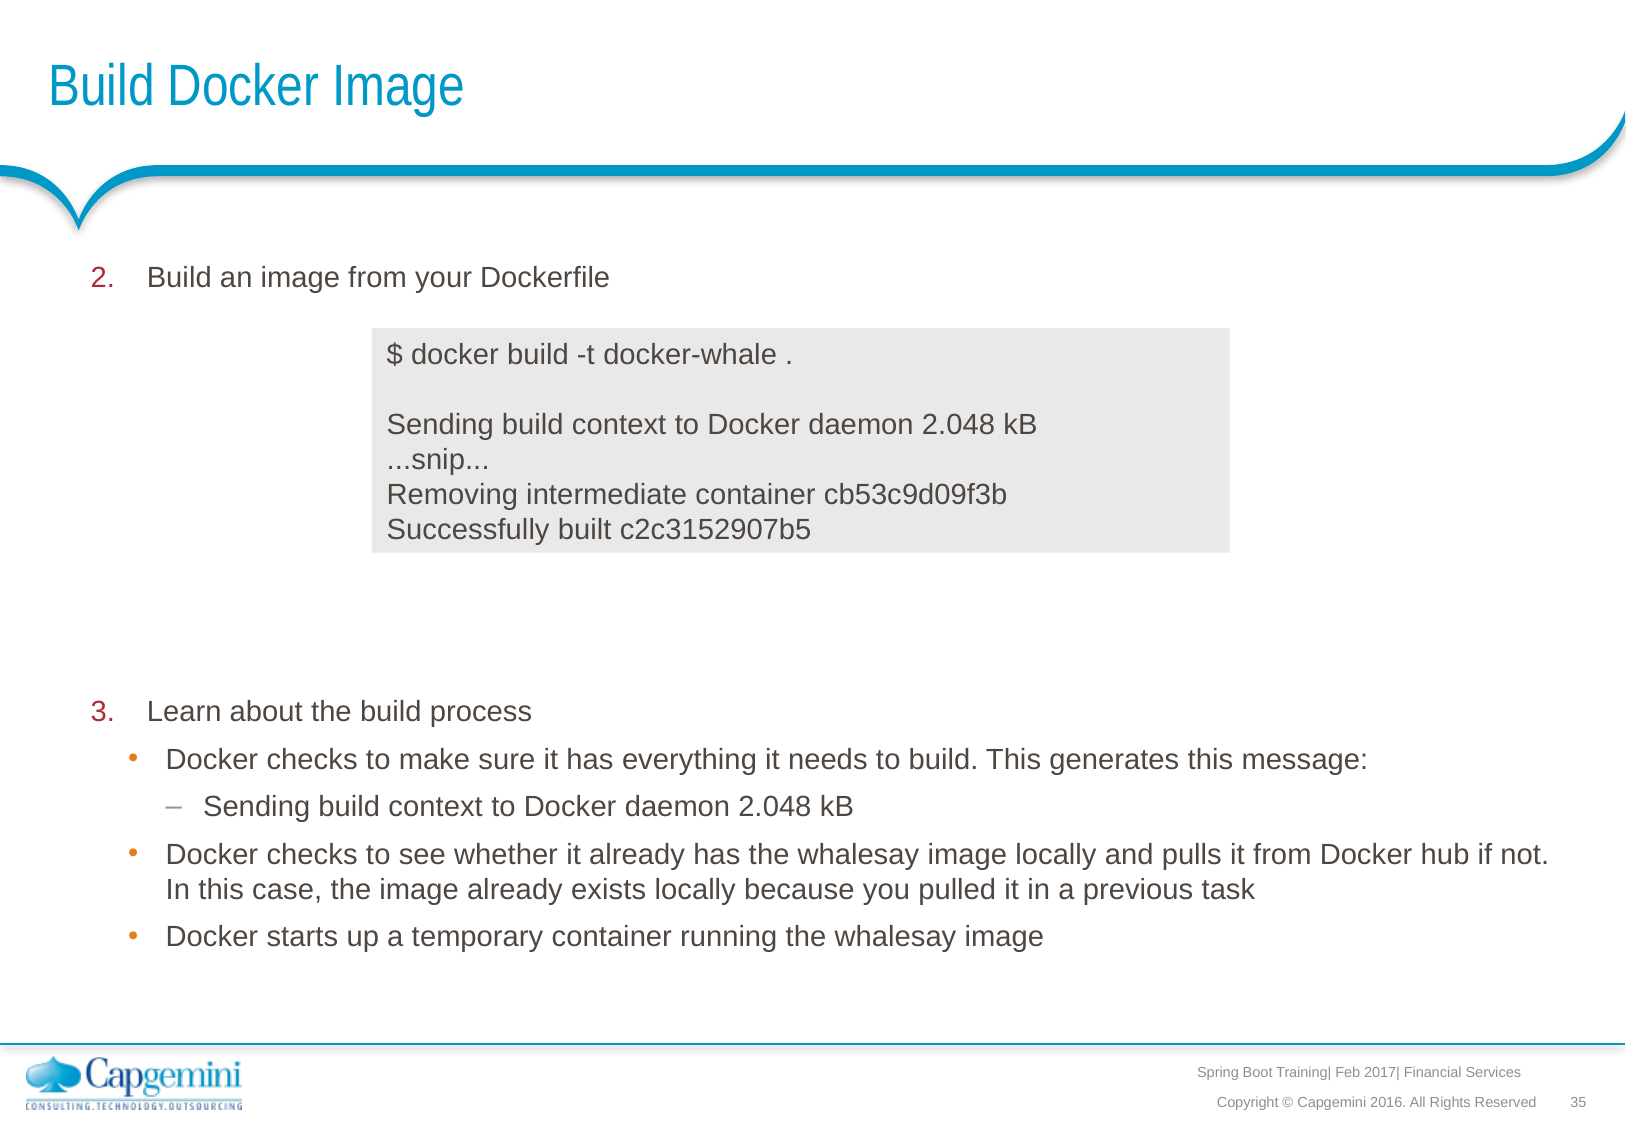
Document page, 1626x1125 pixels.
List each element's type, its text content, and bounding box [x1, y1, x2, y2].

text_box $ docker build -t docker-whale . Sending build context to Docker daemon 2.048 kB ...snip... Removing intermediate container cb53c9d09f3b Successfully built c2c3152907b5 [371, 328, 1230, 553]
list Build an image from your Dockerfile Learn about the build process Docker checks to make sure it has everything it needs to build. This generates this message: Sending build context to Docker daemon 2.048 kB Docker checks to see whether it already has the whalesay image locally and pulls it from Docker hub if not. In this case, the image already exists locally because you pulled it in a previous task Docker starts up a temporary container running the whalesay image [53, 246, 1573, 1030]
picture [26, 1056, 242, 1110]
title Build Docker Image [0, 0, 1625, 165]
